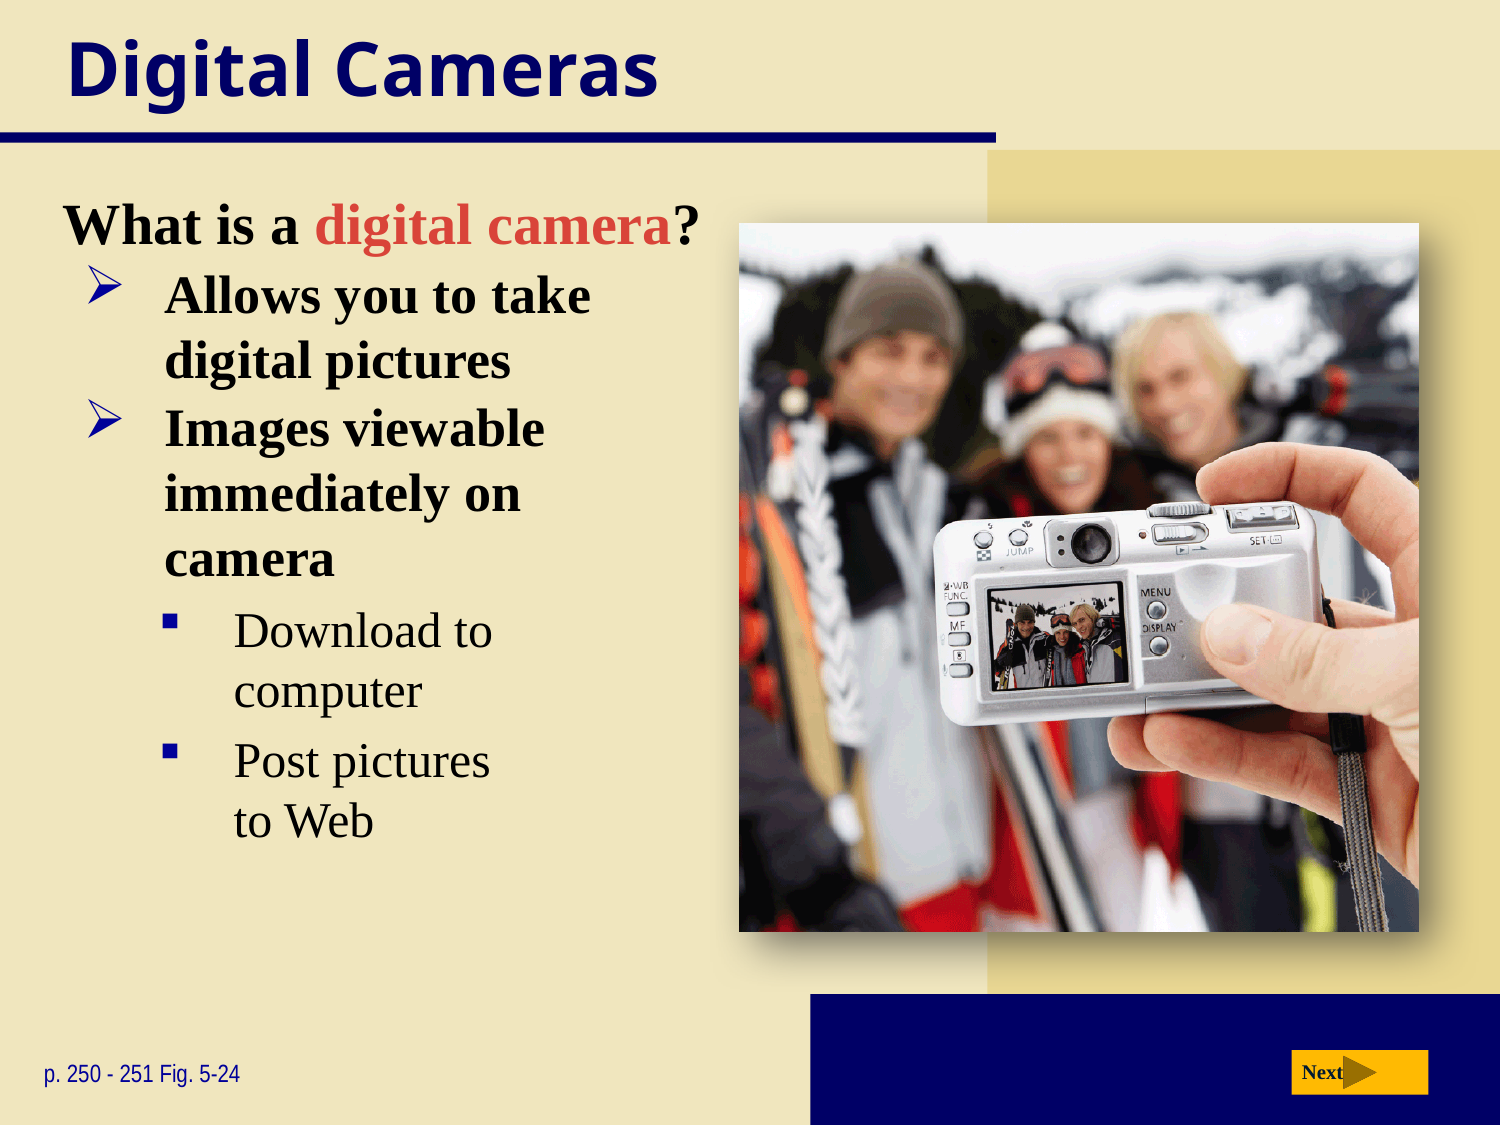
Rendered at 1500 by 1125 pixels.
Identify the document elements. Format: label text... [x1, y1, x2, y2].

text_box Allows you to take digital pictures [49, 252, 724, 385]
picture [739, 223, 1419, 932]
text_box p. 250 - 251 Fig. 5-24 [29, 1050, 284, 1095]
title Digital Cameras [49, 0, 1459, 133]
text_box Images viewable immediately on camera Download to computer Post pictures to Web [49, 385, 722, 875]
list What is a digital camera? [47, 178, 725, 295]
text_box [1286, 1049, 1429, 1095]
